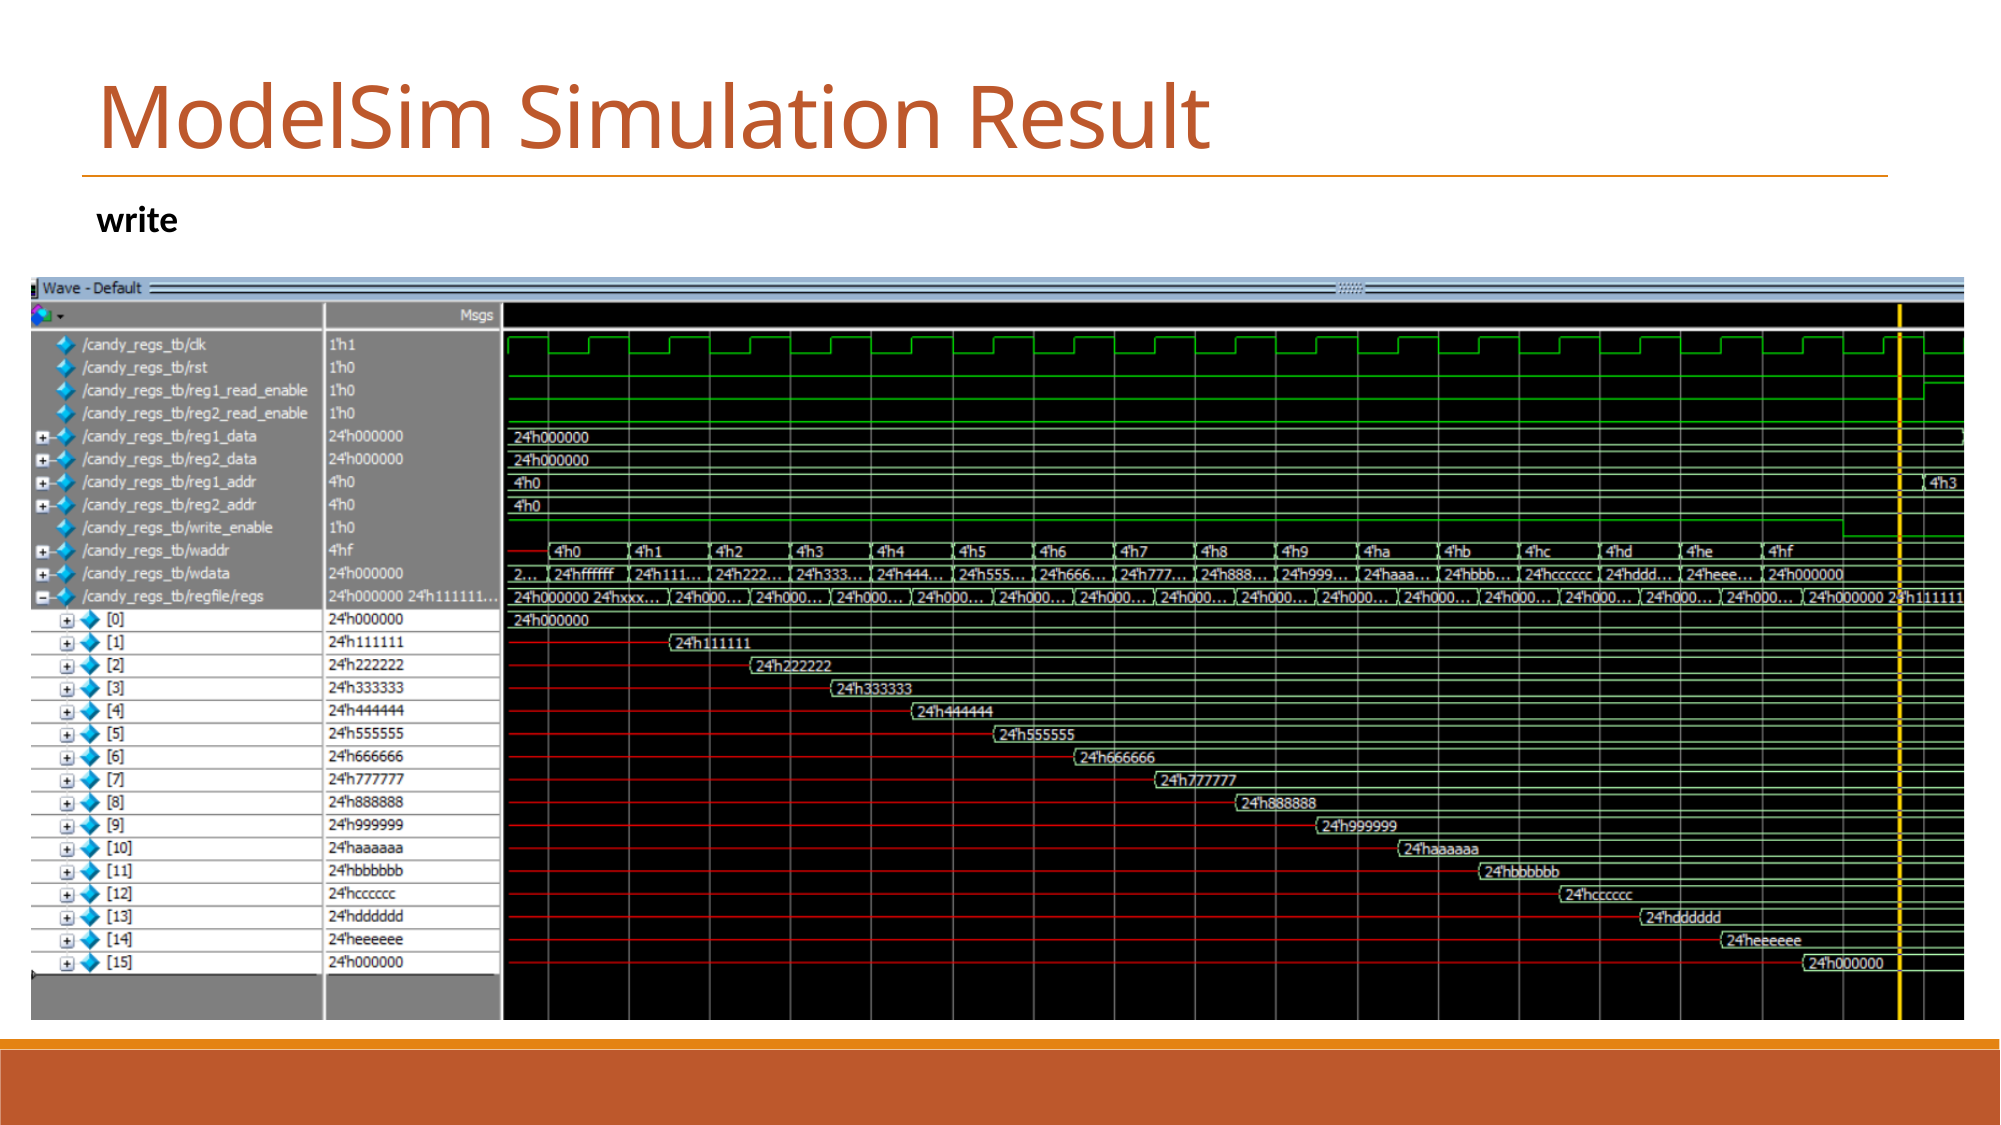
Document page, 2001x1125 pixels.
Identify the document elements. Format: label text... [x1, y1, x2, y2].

text_box ModelSim Simulation Result [81, 60, 1732, 175]
picture [30, 277, 1965, 1021]
text_box write [81, 187, 452, 248]
